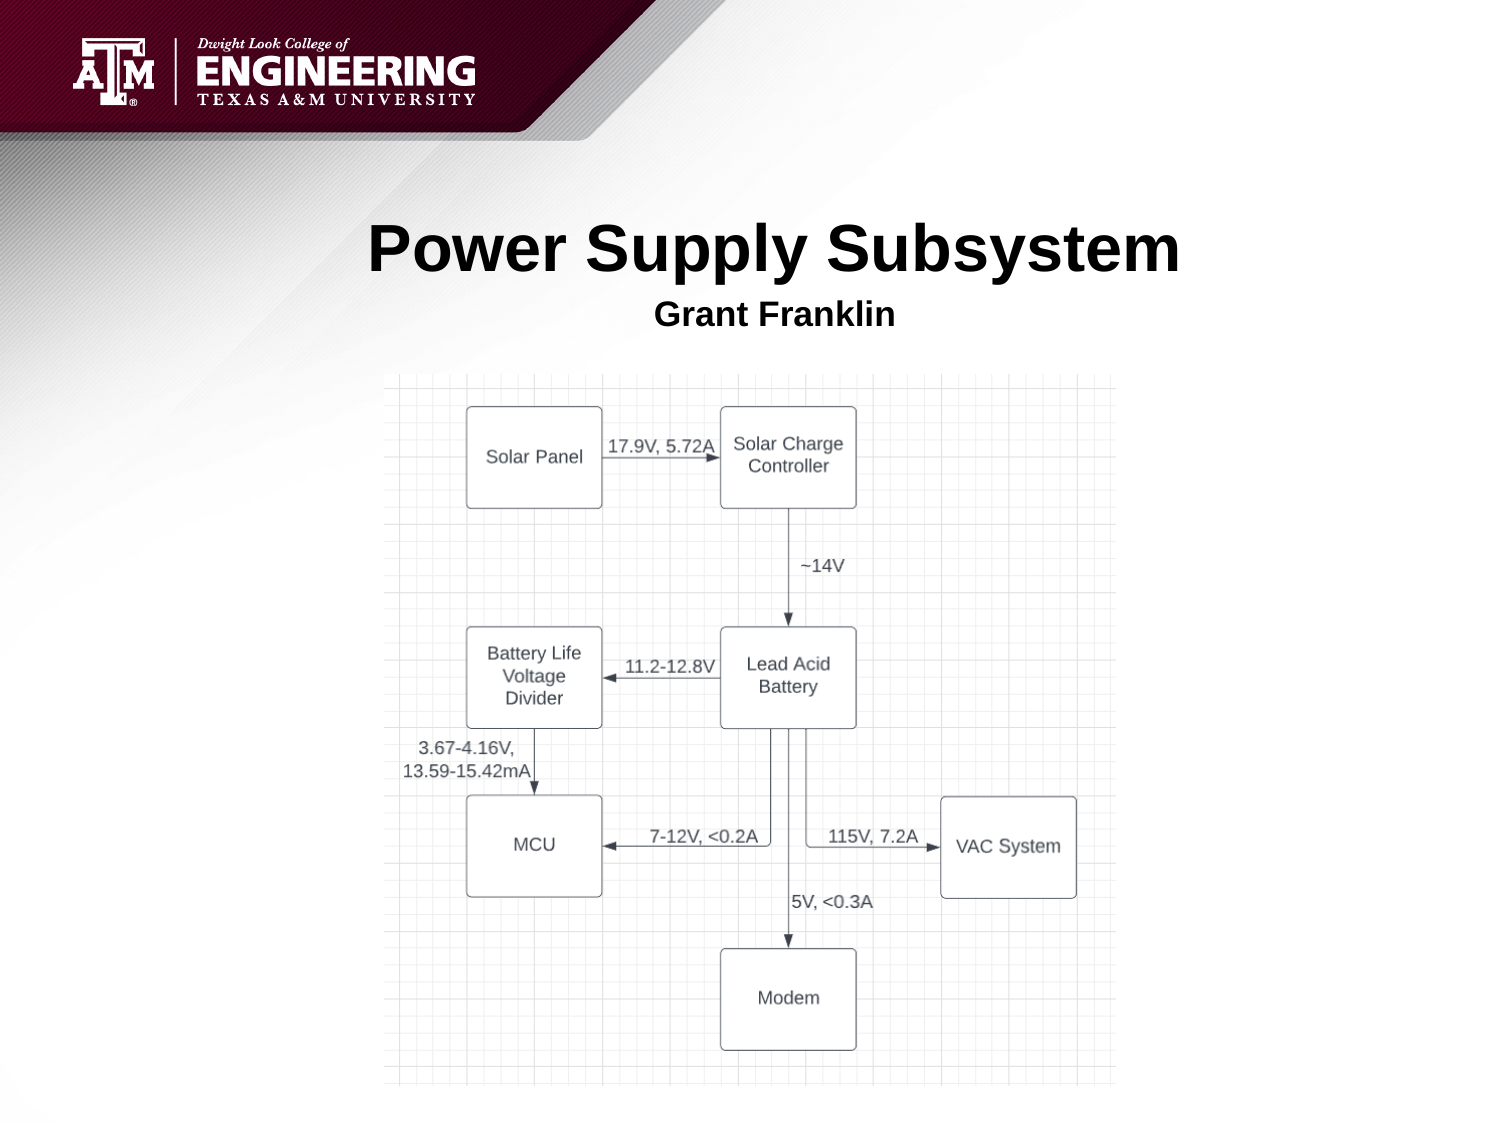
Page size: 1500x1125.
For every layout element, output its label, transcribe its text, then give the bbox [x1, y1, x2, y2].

picture [0, 0, 1500, 1125]
title Power Supply Subsystem Grant Franklin [99, 197, 1450, 329]
